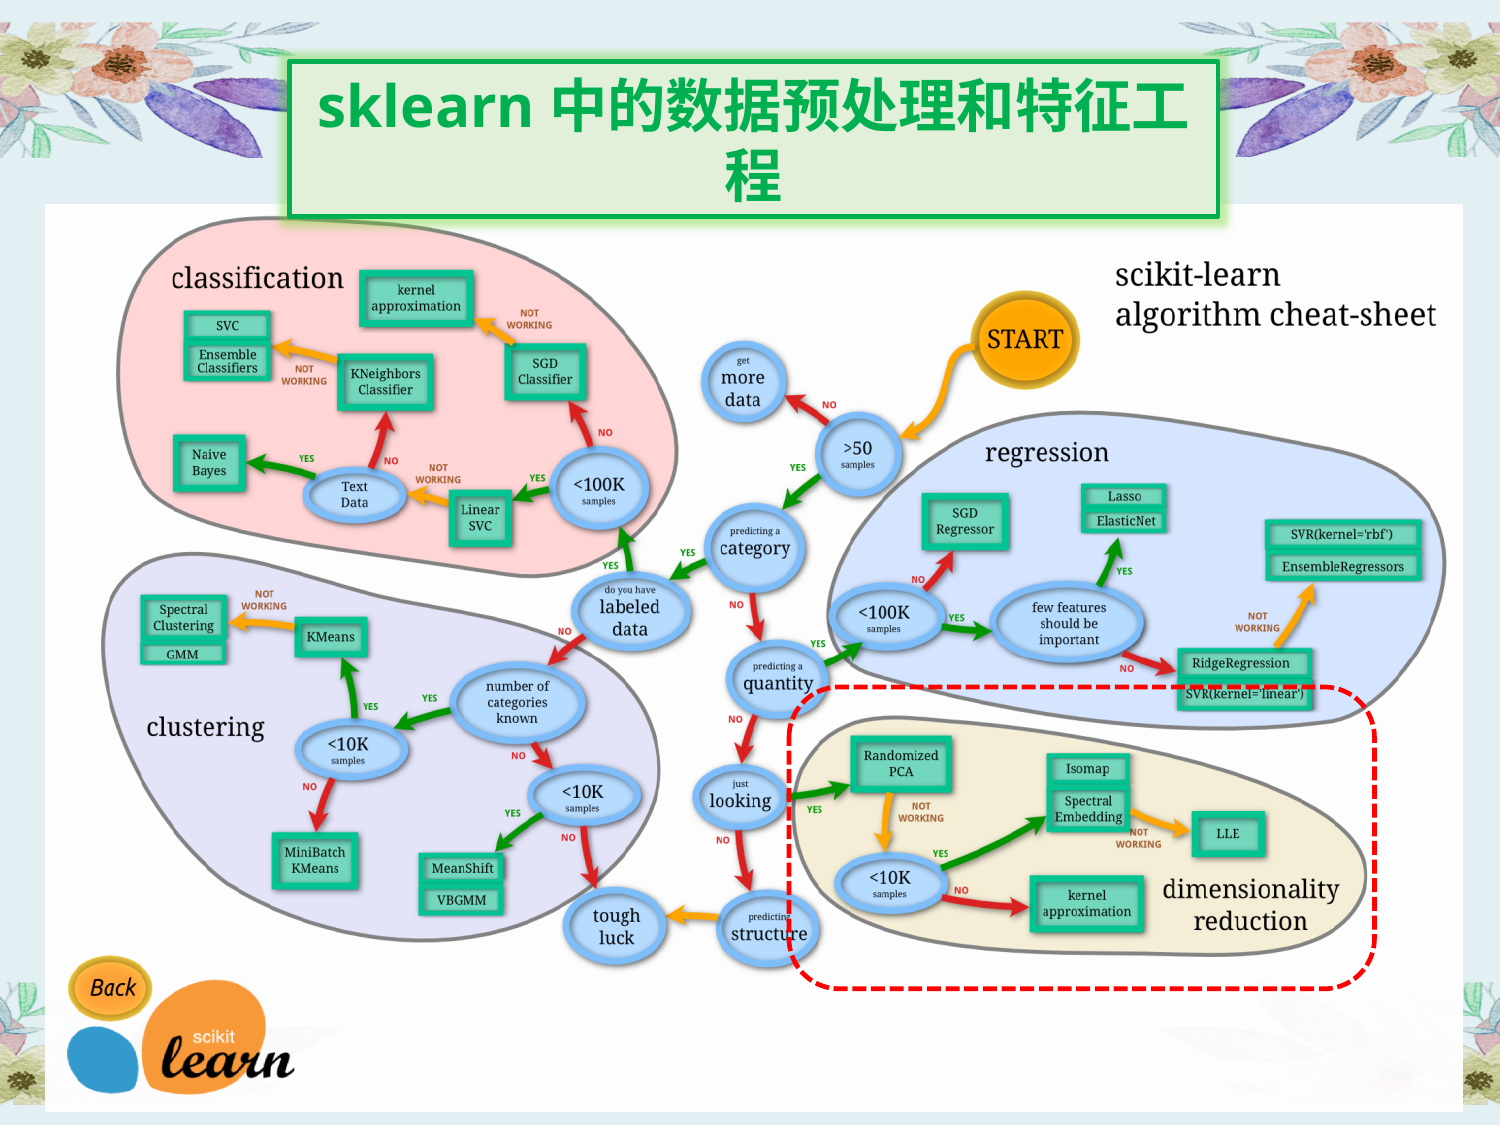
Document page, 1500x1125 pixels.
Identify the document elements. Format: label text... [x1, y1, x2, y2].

text_box sklearn中的数据预处理和特征工程 [289, 61, 1218, 204]
picture [0, 23, 352, 158]
picture [1147, 23, 1500, 157]
picture [0, 204, 1500, 1112]
